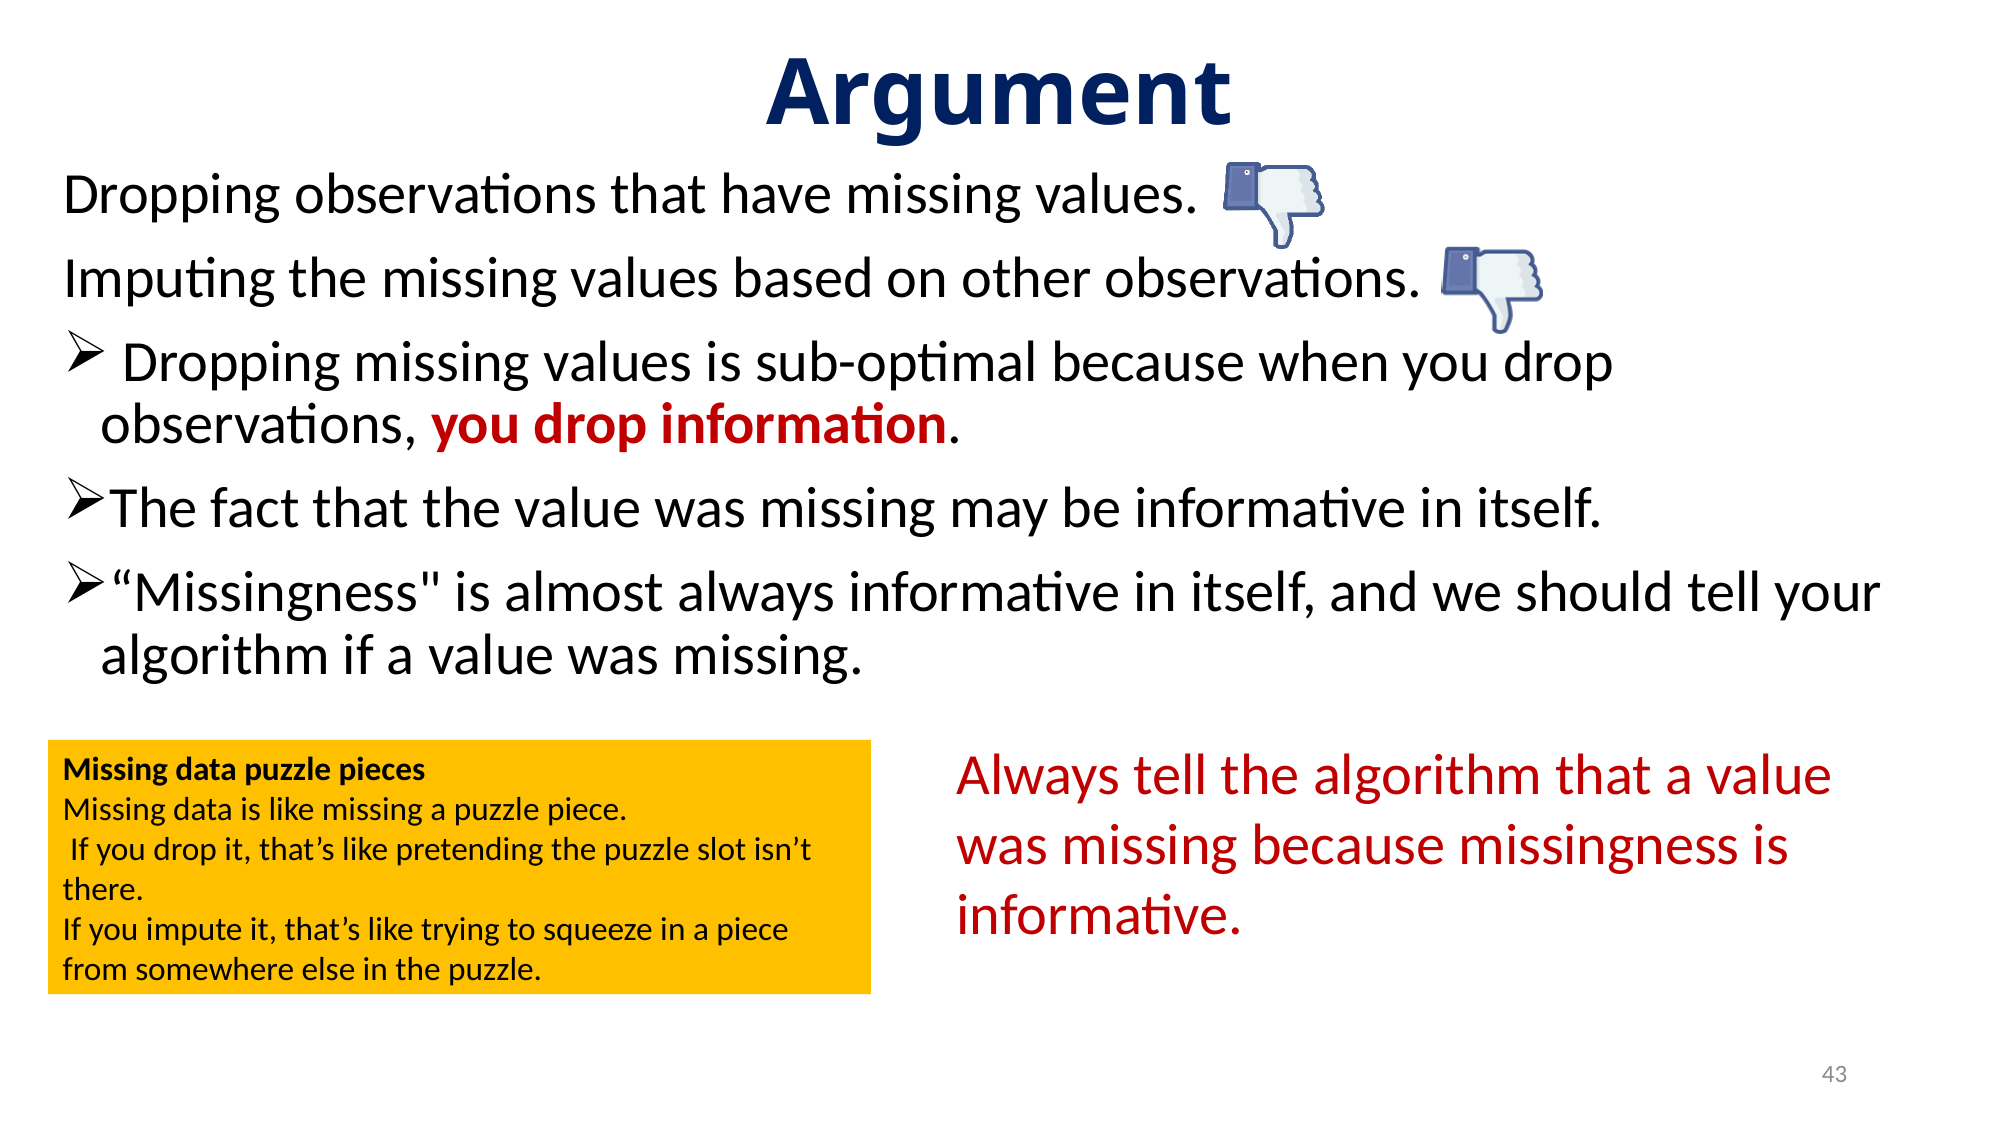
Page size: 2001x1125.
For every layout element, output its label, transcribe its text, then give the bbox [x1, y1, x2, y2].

picture [1441, 246, 1543, 334]
picture [1222, 161, 1325, 249]
slide_number 43 [1412, 1042, 1863, 1103]
list Dropping observations that have missing values. Imputing the missing values based on other observations. Dropping missing values is sub-optimal because when you drop observations, you drop information. The fact that the value was missing may be informative in itself. “Missingness" is almost always informative in itself, and we should tell your algorithm if a value was missing. [48, 155, 1952, 870]
text_box Missing data puzzle pieces Missing data is like missing a puzzle piece. If you drop it, that’s like pretending the puzzle slot isn’t there. If you impute it, that’s like trying to squeeze in a piece from somewhere else in the puzzle. [48, 739, 871, 995]
title Argument [137, 27, 1863, 155]
text_box Always tell the algorithm that a value was missing because missingness is informative. [941, 728, 1942, 954]
